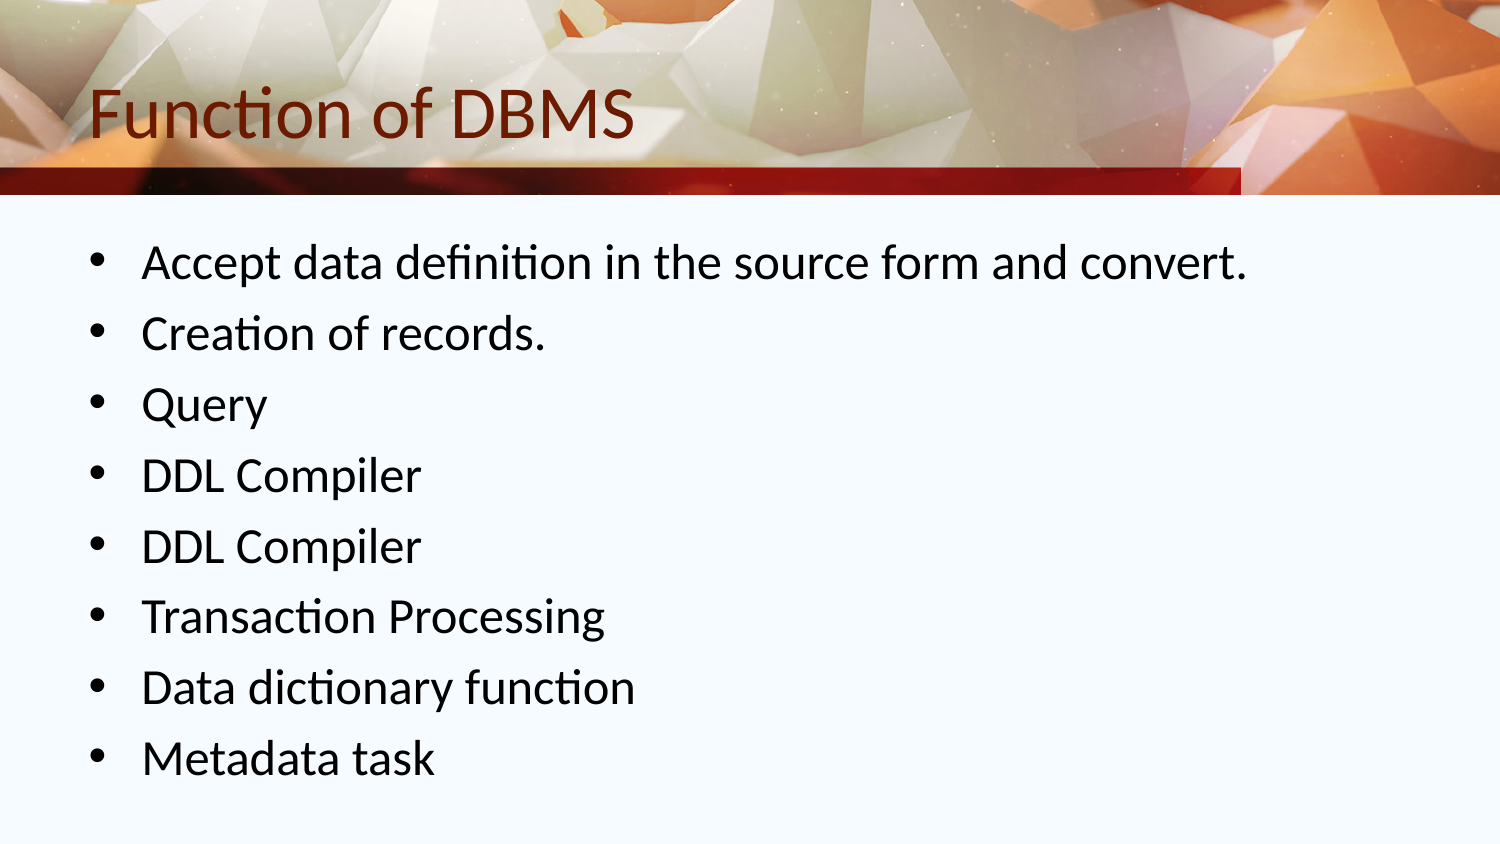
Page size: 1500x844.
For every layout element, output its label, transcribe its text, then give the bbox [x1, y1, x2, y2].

list Accept data definition in the source form and convert. Creation of records. Query DDL Compiler DDL Compiler Transaction Processing Data dictionary function Metadata task [73, 221, 1427, 798]
title Function of DBMS [73, 46, 1427, 172]
picture [0, 0, 1500, 844]
